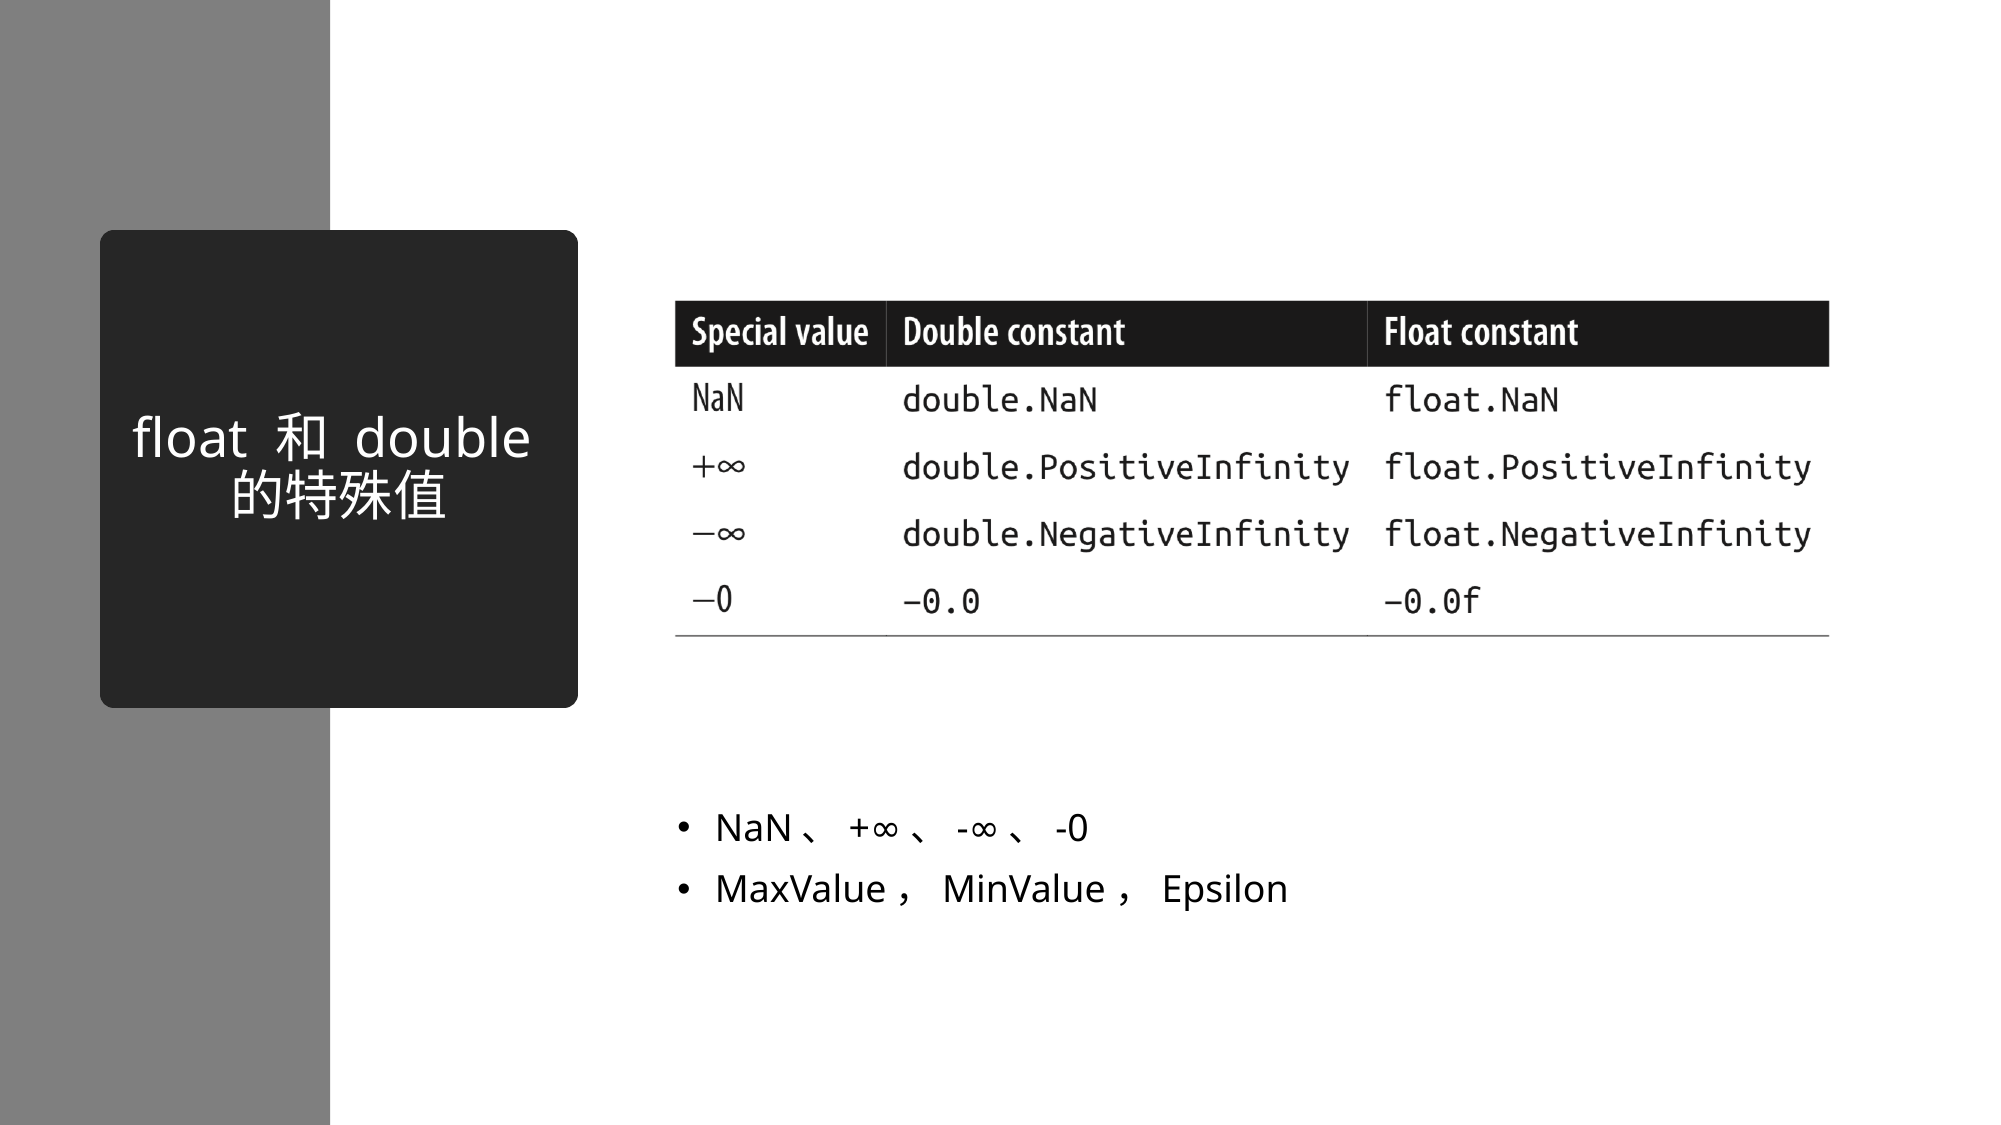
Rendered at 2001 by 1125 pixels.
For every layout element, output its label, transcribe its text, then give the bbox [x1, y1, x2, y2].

picture [662, 286, 1842, 652]
text_box [0, 0, 331, 1125]
list NaN、+∞、-∞、-0 MaxValue，MinValue，Epsilon [662, 801, 1842, 1014]
title float 和 double的特殊值 [113, 243, 564, 694]
